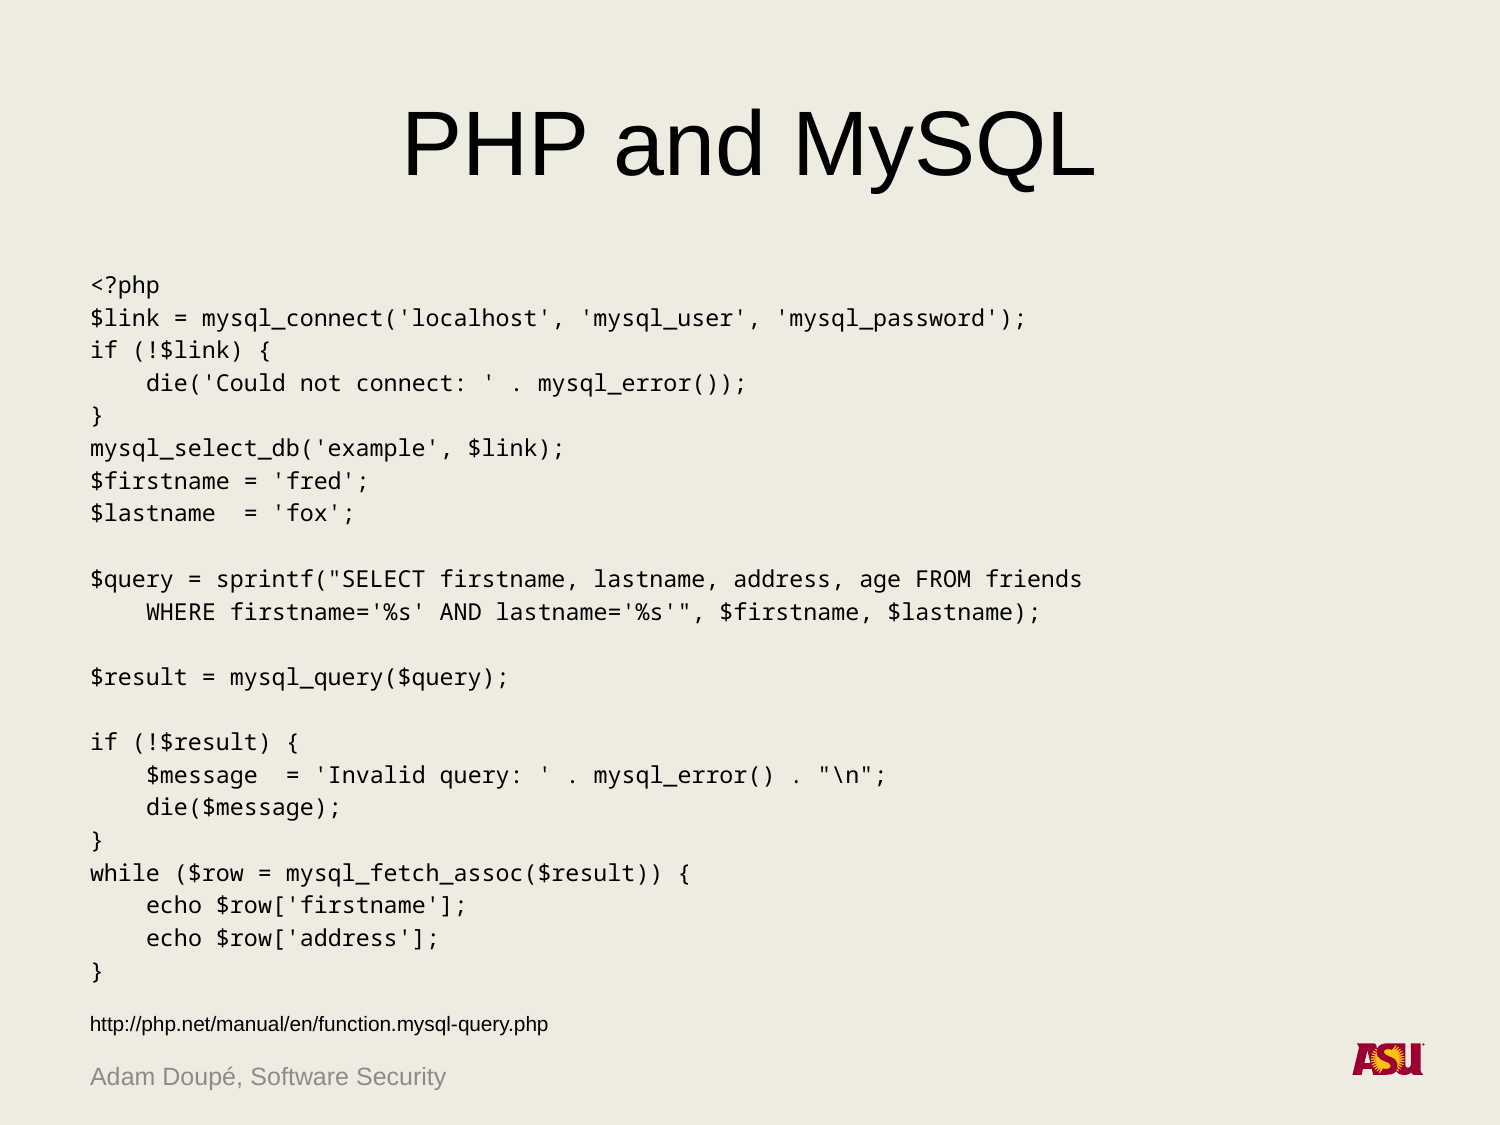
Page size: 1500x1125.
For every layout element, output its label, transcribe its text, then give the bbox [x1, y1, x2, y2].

list <?php $link = mysql_connect('localhost', 'mysql_user', 'mysql_password'); if (!$link) { die('Could not connect: ' . mysql_error()); } mysql_select_db('example', $link); $firstname = 'fred'; $lastname = 'fox'; $query = sprintf("SELECT firstname, lastname, address, age FROM friends WHERE firstname='%s' AND lastname='%s'", $firstname, $lastname); $result = mysql_query($query); if (!$result) { $message = 'Invalid query: ' . mysql_error() . "\n"; die($message); } while ($row = mysql_fetch_assoc($result)) { echo $row['firstname']; echo $row['address']; } [75, 262, 1425, 1003]
title PHP and MySQL [75, 45, 1425, 233]
text_box http://php.net/manual/en/function.mysql-query.php [74, 1003, 1425, 1043]
